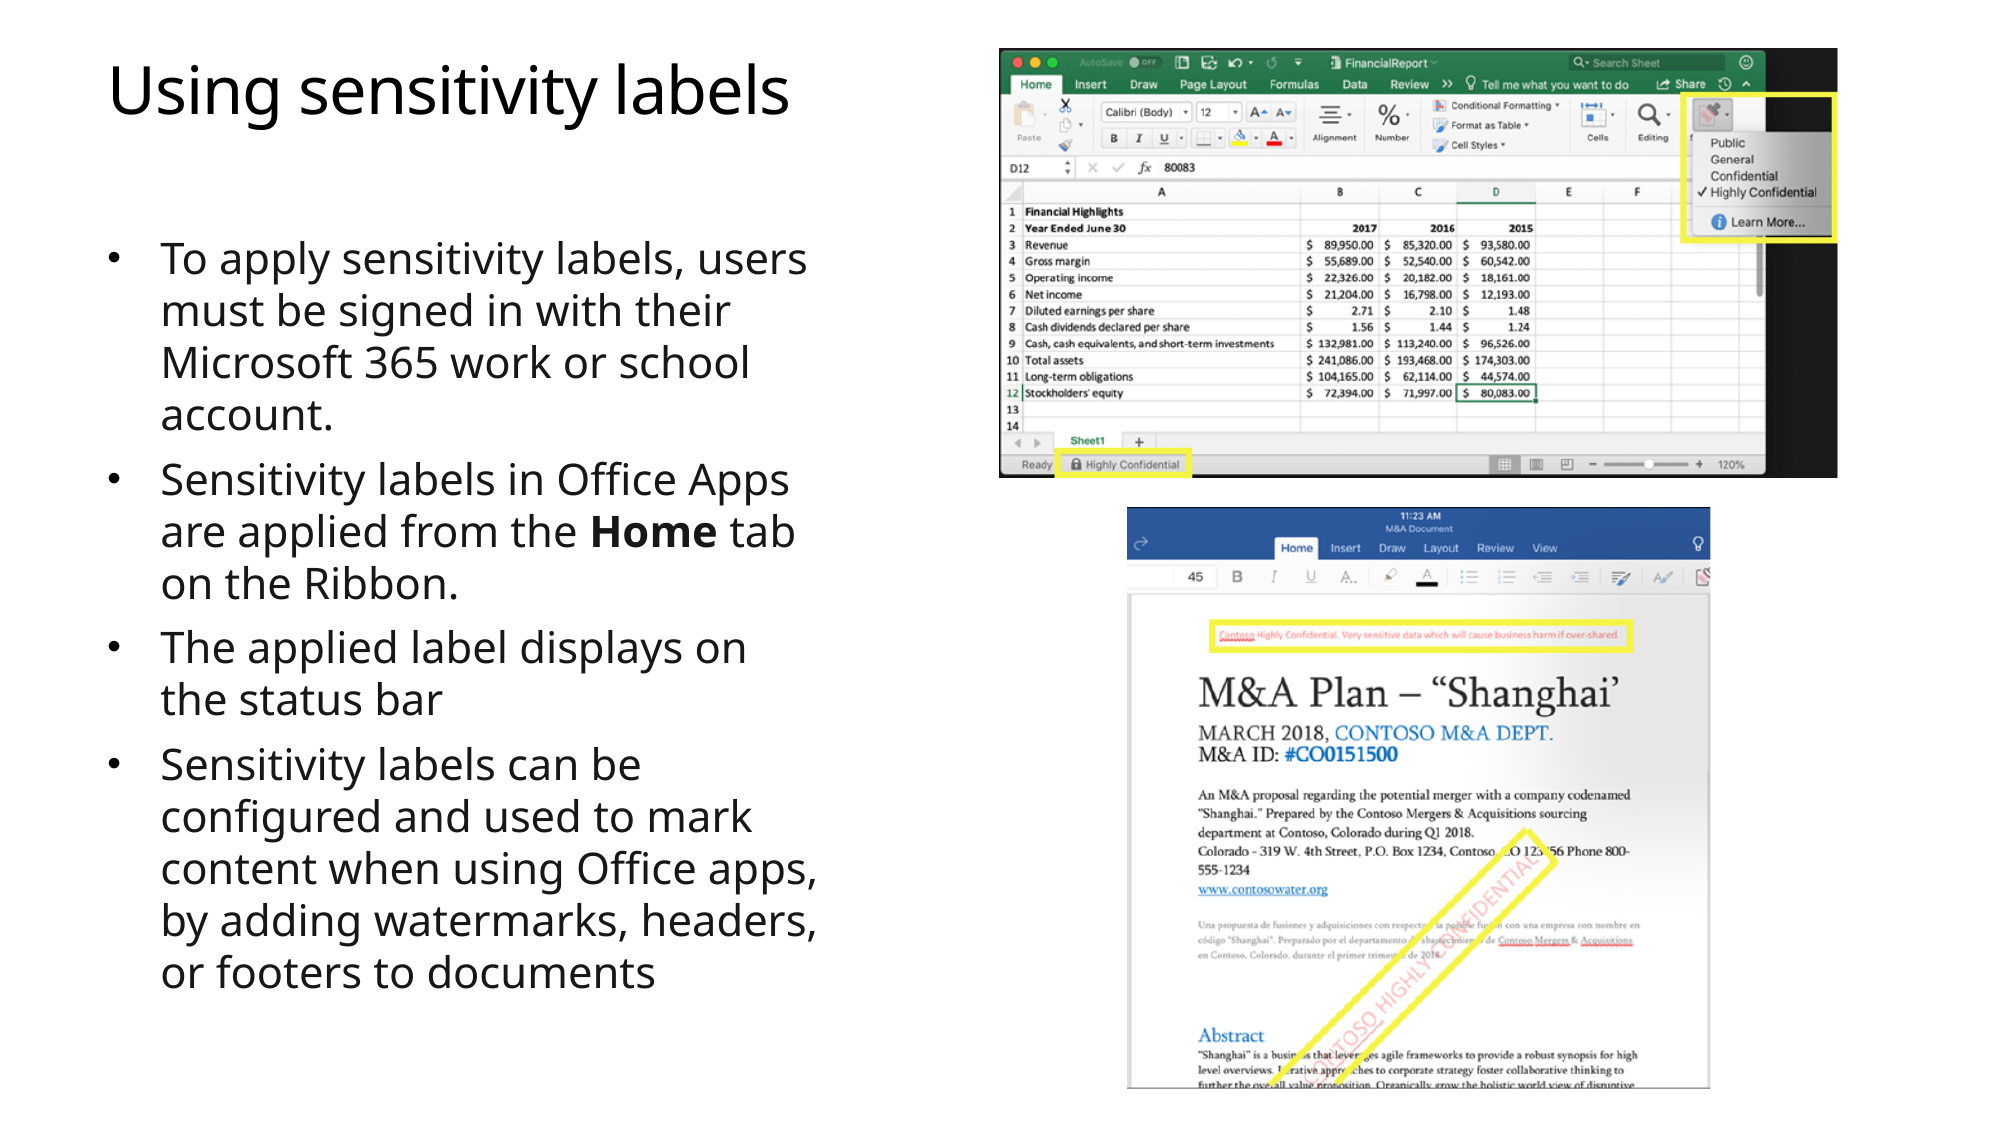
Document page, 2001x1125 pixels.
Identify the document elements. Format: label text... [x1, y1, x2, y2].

list To apply sensitivity labels, users must be signed in with their Microsoft 365 work or school account. Sensitivity labels in Office Apps are applied from the Home tab on the Ribbon. The applied label displays on the status bar Sensitivity labels can be configured and used to mark content when using Office apps, by adding watermarks, headers, or footers to documents [107, 230, 822, 1022]
picture [999, 48, 1838, 482]
title Using sensitivity labels [107, 52, 822, 129]
picture [1126, 505, 1711, 1089]
